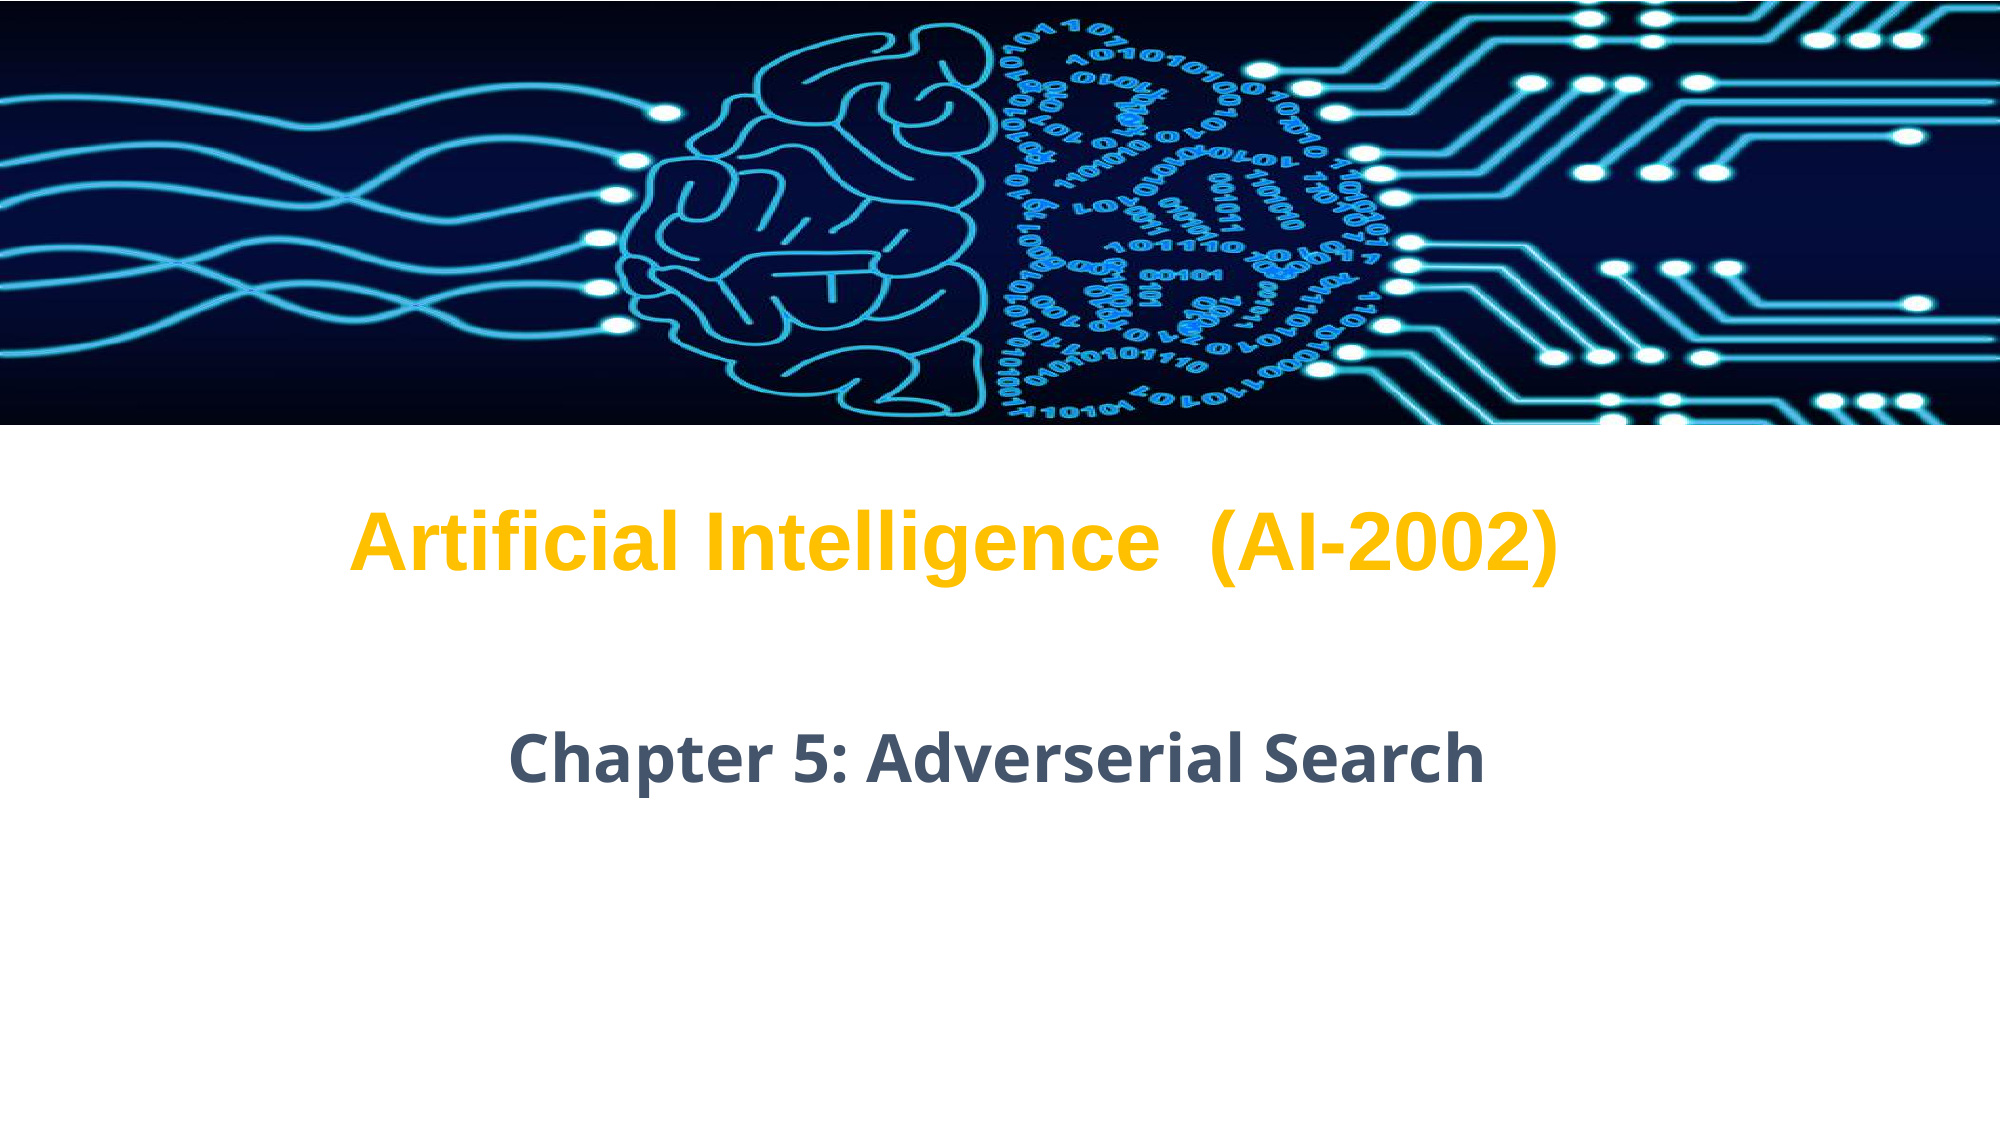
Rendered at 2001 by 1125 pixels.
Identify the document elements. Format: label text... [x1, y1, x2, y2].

picture [0, 1, 2000, 426]
text_box Artificial Intelligence (AI-2002) [237, 465, 1671, 587]
text_box Chapter 5: Adverserial Search [43, 702, 1728, 791]
